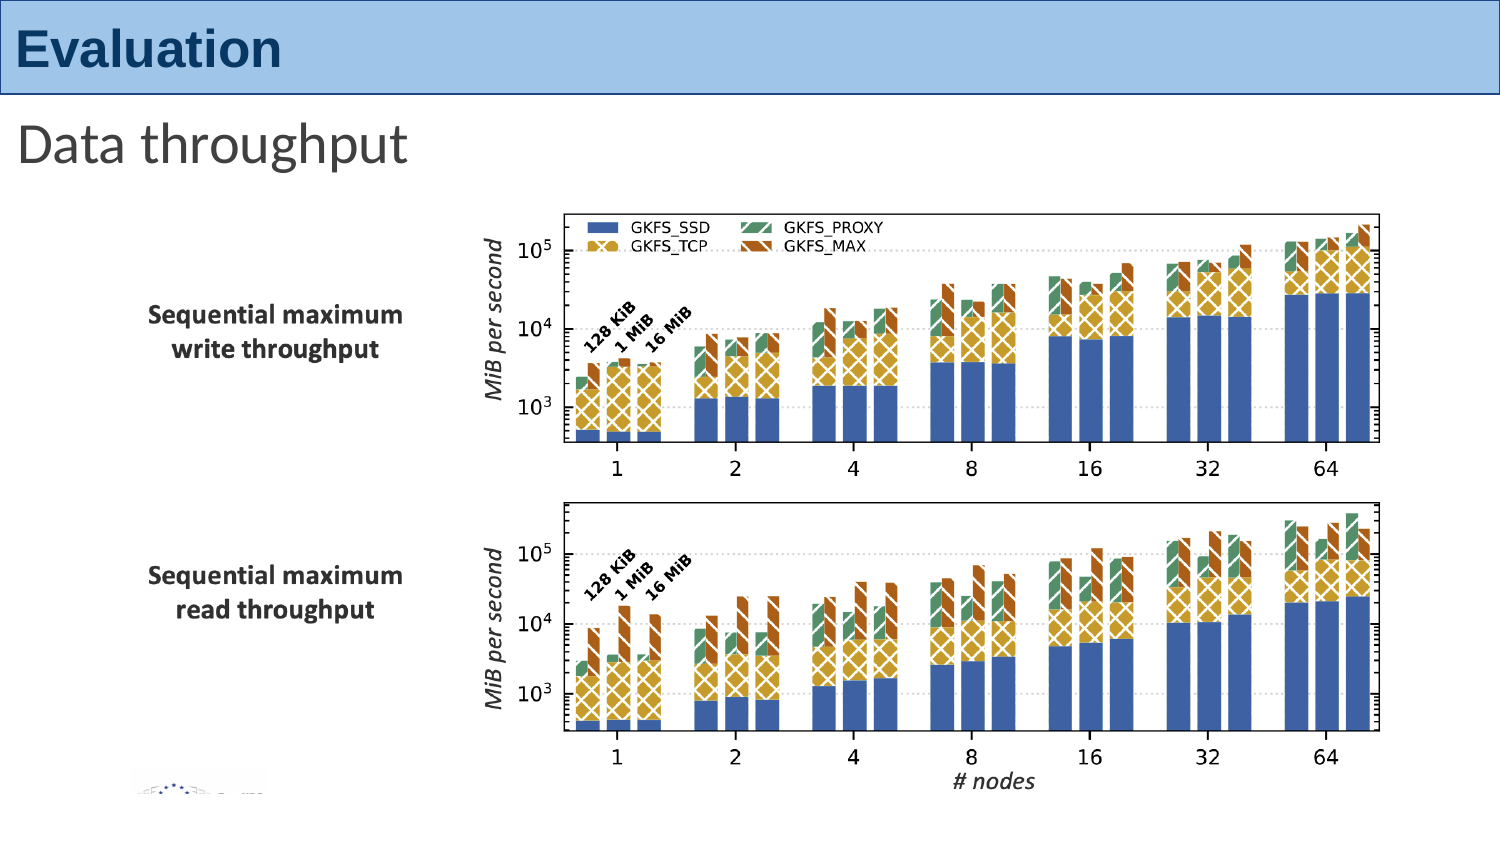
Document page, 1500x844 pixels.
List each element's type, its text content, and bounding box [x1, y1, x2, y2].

text_box Data throughput [0, 93, 493, 193]
picture [82, 194, 1418, 794]
title Evaluation [0, 0, 1500, 94]
